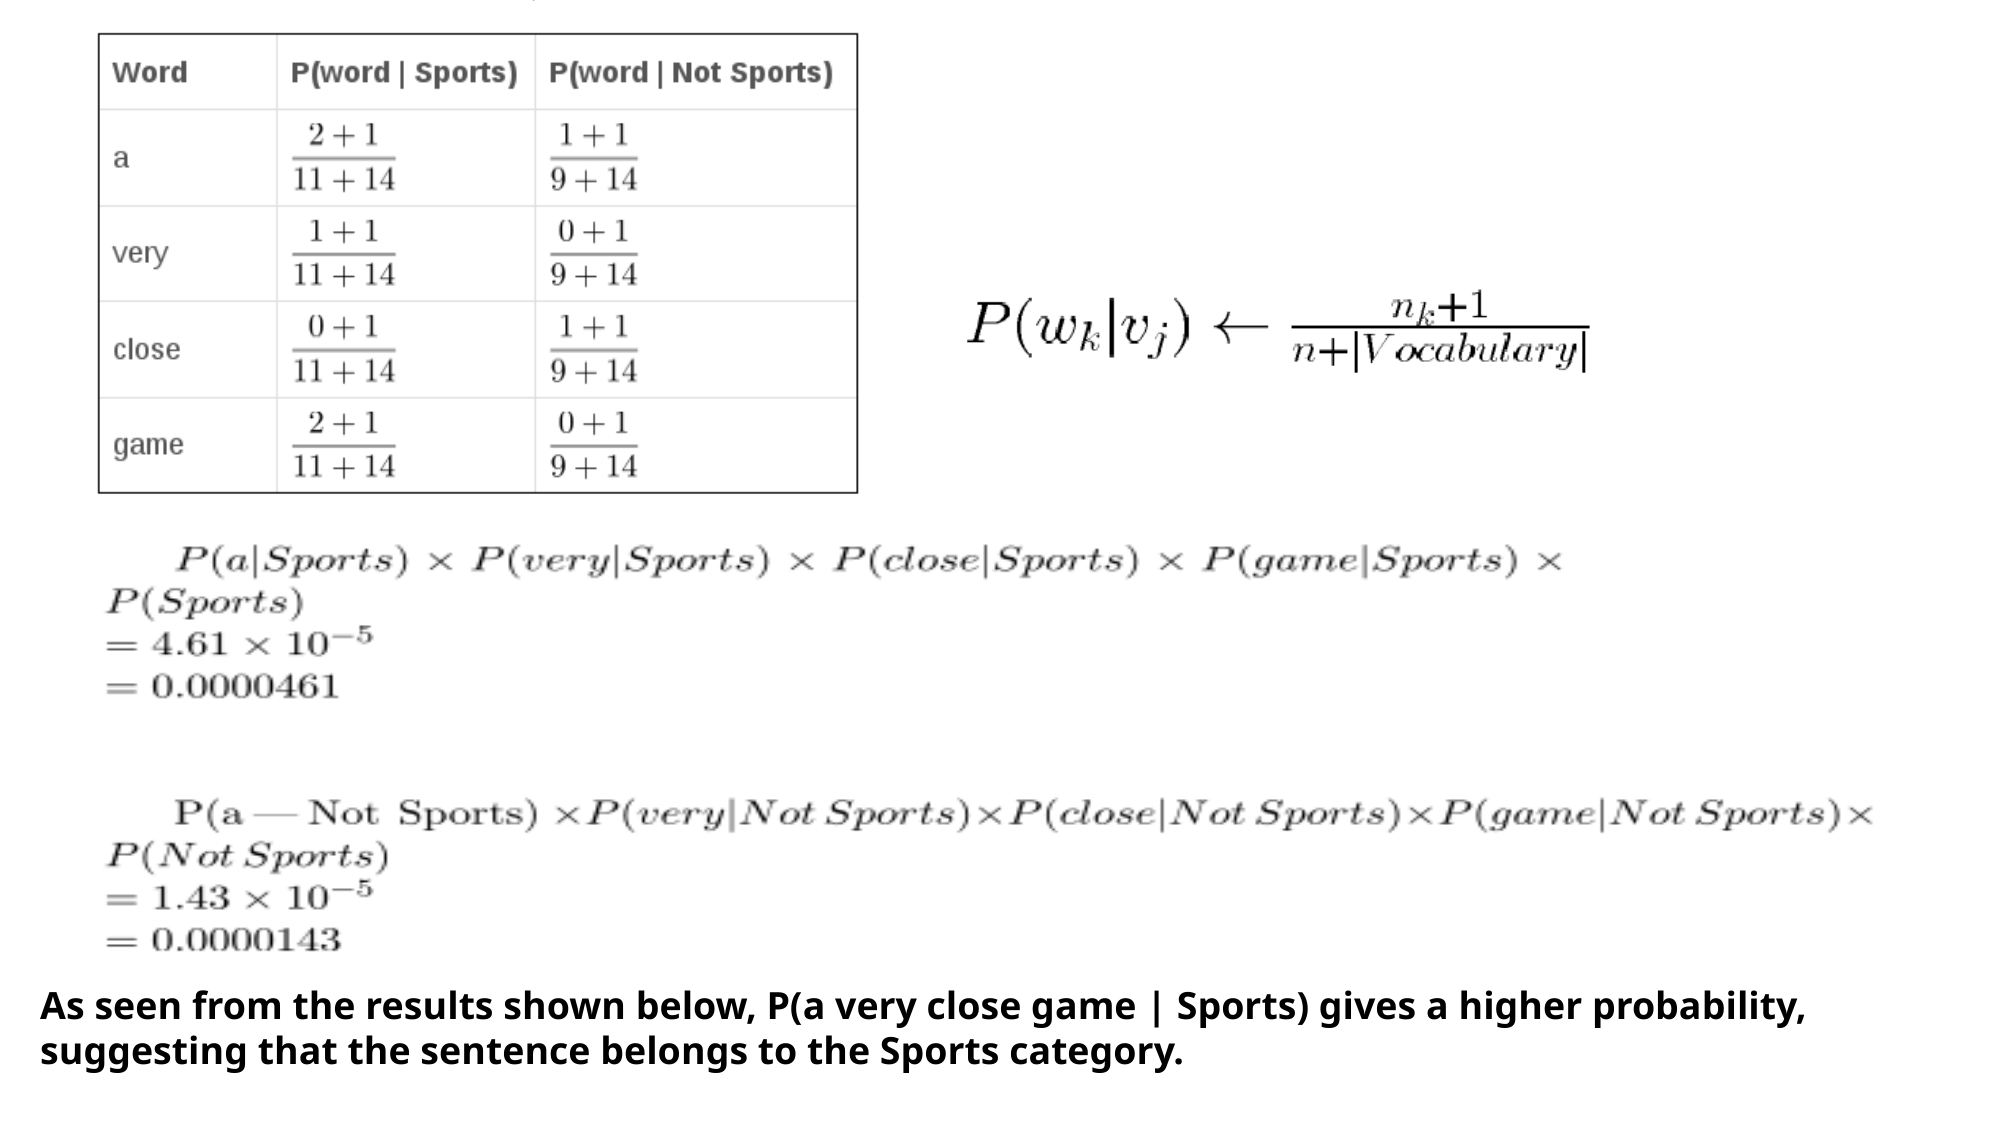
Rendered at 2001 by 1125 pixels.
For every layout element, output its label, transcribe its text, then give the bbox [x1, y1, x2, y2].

picture [45, 0, 1903, 1001]
picture [963, 287, 1606, 384]
text_box As seen from the results shown below, P(a very close game | Sports) gives a higher probability, suggesting that the sentence belongs to the Sports category. [25, 974, 1948, 1080]
